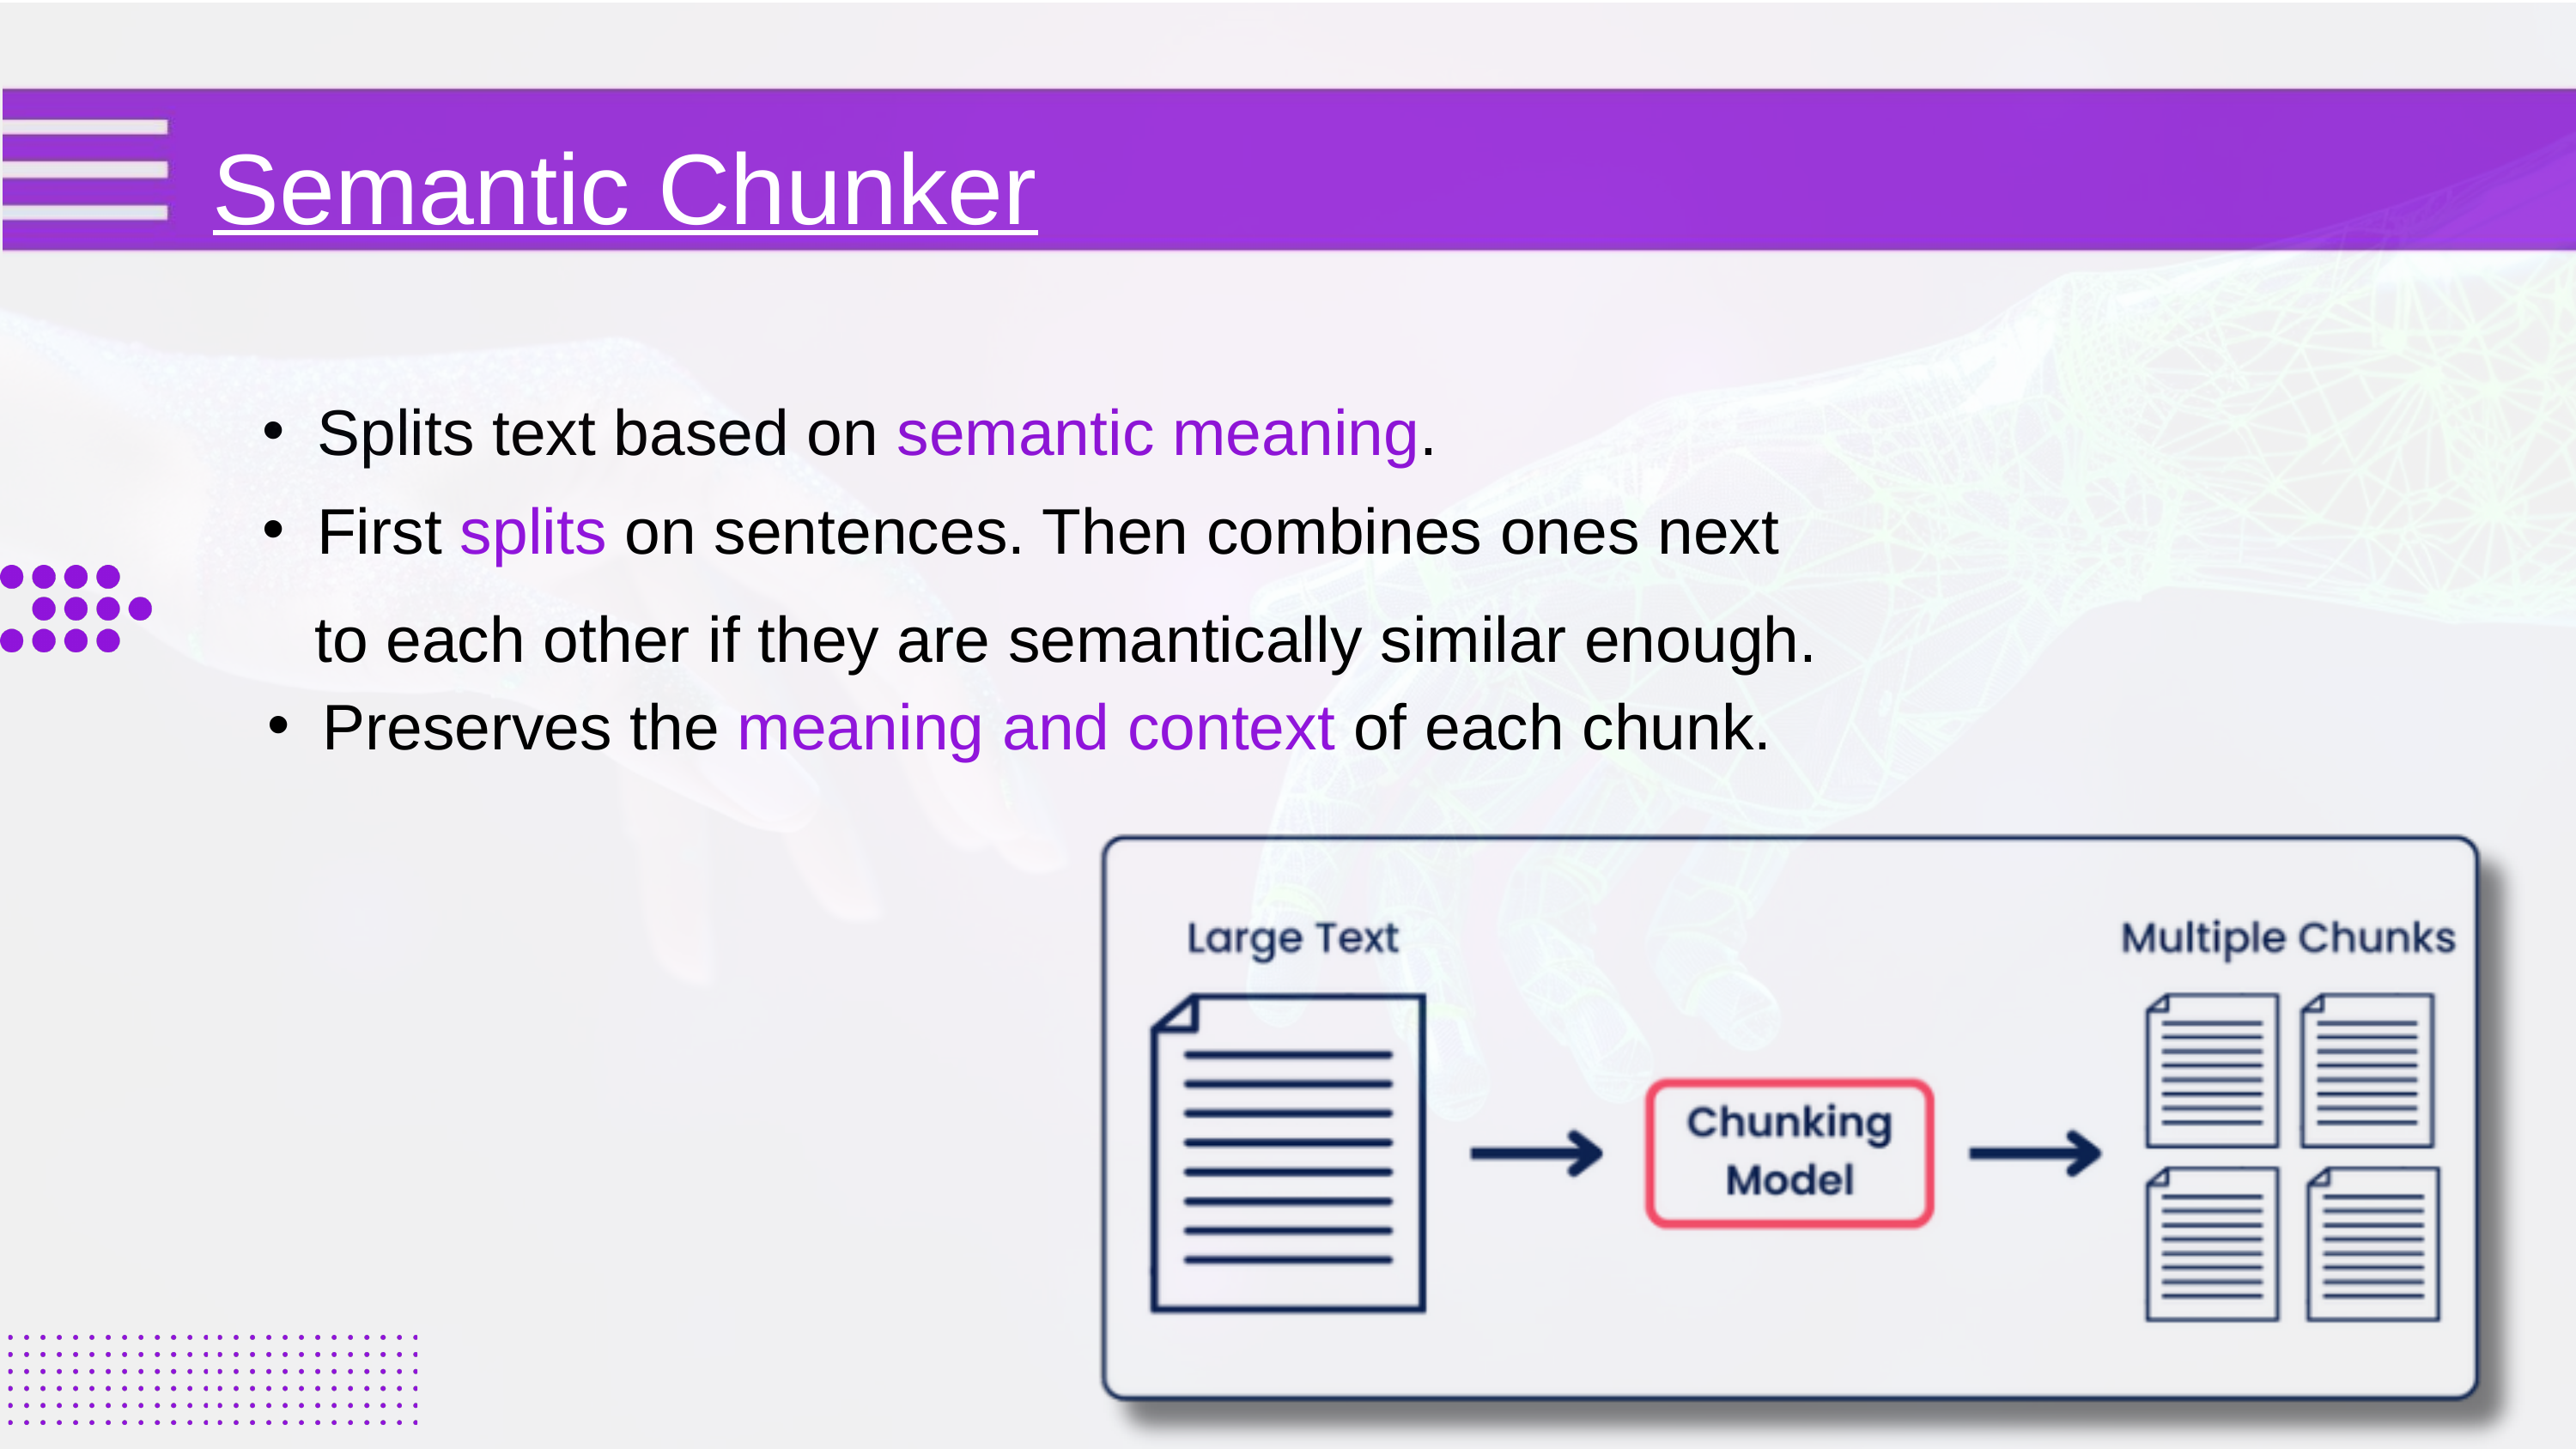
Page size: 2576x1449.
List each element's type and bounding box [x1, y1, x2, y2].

text_box [167, 1174, 258, 1449]
text_box [0, 2, 2576, 1449]
